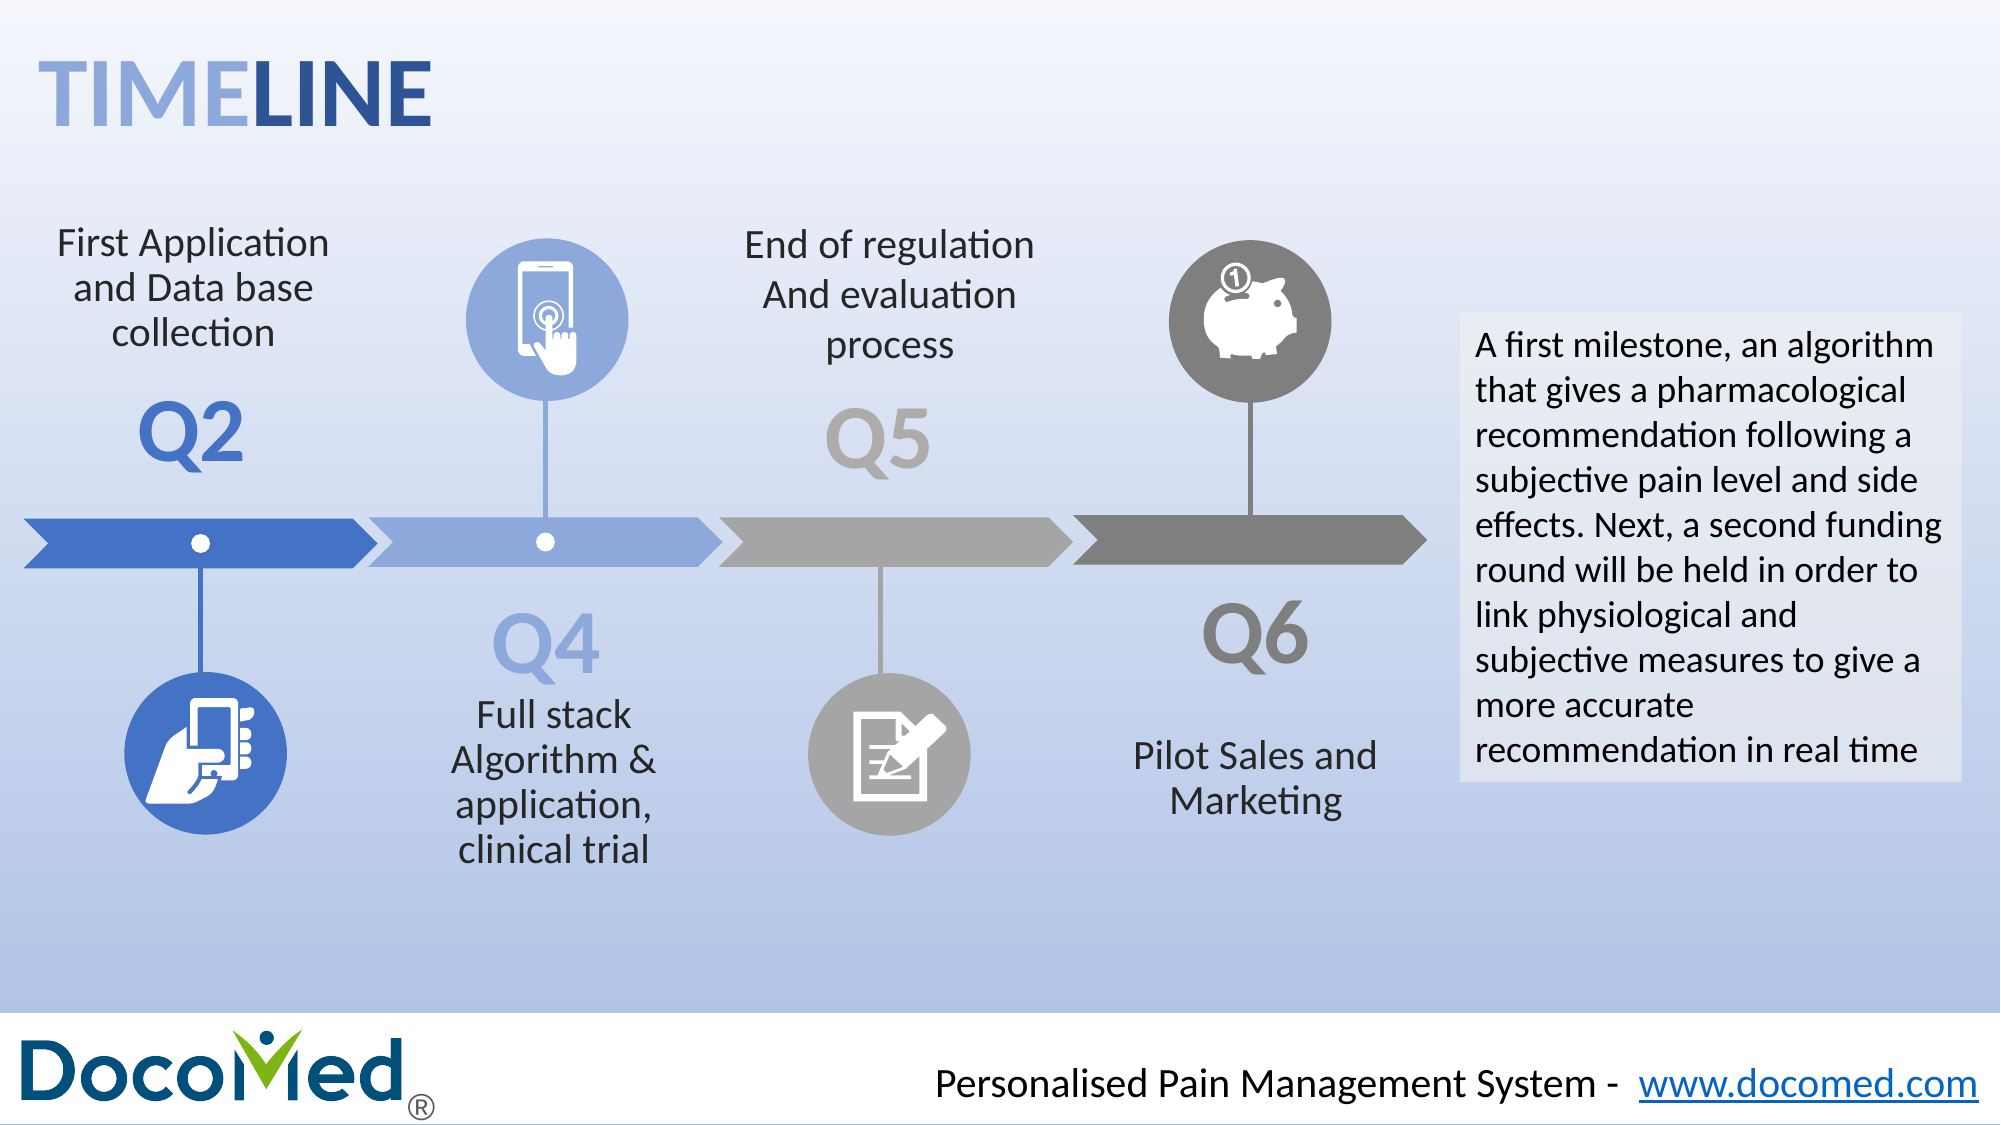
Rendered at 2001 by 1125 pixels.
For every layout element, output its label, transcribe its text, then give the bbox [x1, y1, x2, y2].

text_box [23, 208, 1428, 950]
text_box TIMELINE [23, 18, 488, 155]
text_box A first milestone, an algorithm that gives a pharmacological recommendation following a subjective pain level and side effects. Next, a second funding round will be held in order to link physiological and subjective measures to give a more accurate recommendation in real time [1459, 312, 1962, 783]
text_box [0, 1014, 2000, 1123]
text_box Personalised Pain Management System - www.docomed.com [920, 1040, 2000, 1114]
picture [15, 1029, 405, 1112]
text_box ® [392, 1075, 445, 1125]
